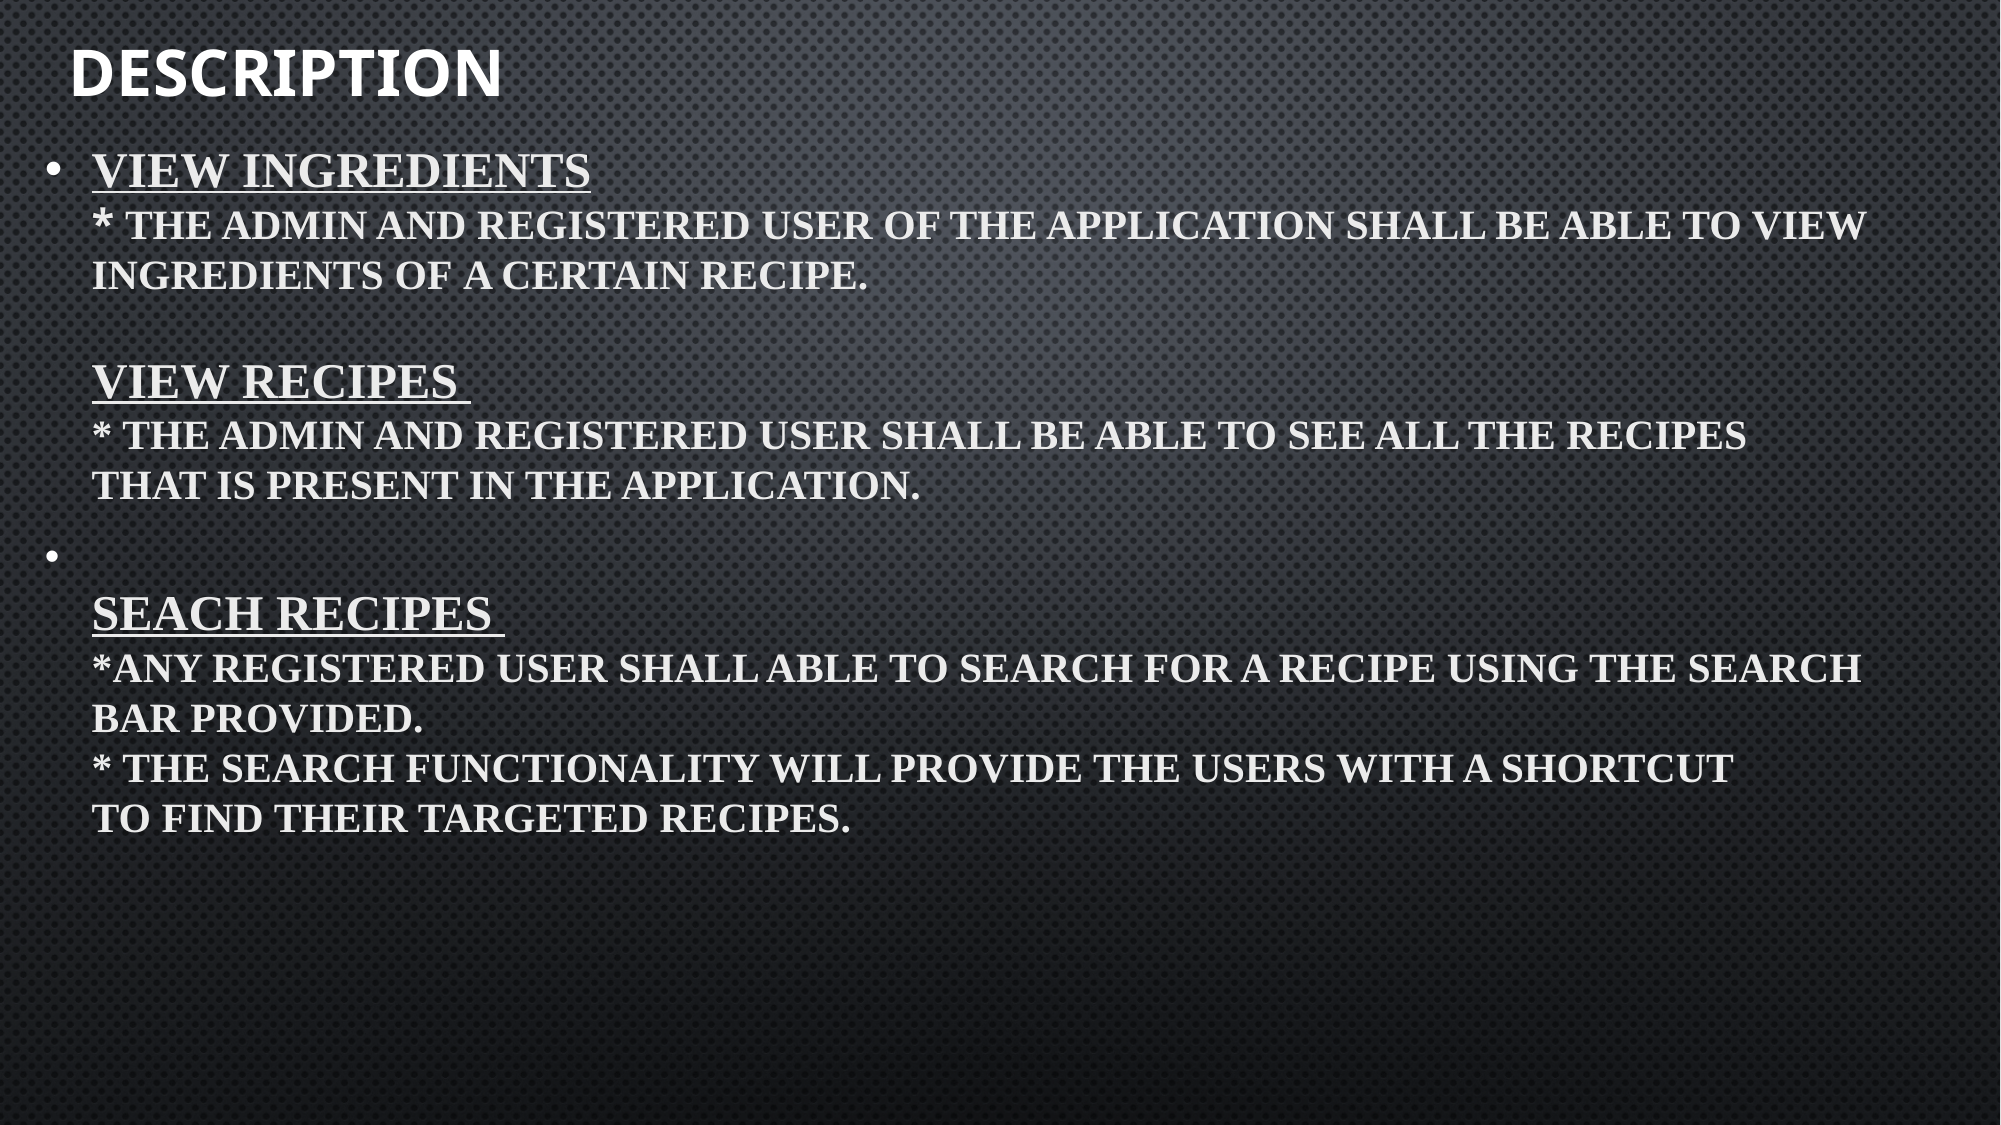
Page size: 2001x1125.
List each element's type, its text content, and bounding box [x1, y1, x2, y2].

title DESCRIPTION [53, 23, 529, 58]
list VIEW INGREDIENTS * The admin and registered user of the application shall be able to view ingredients of a certain recipe. VIEW RECIPES * The admin and registered user shall be able to see all the recipes that is present in the application. SEACH RECIPES *Any registered user shall able to search for a recipe using the search bar provided. * The search functionality will provide the users with a shortcut to find their targeted recipes. [29, 58, 1883, 921]
